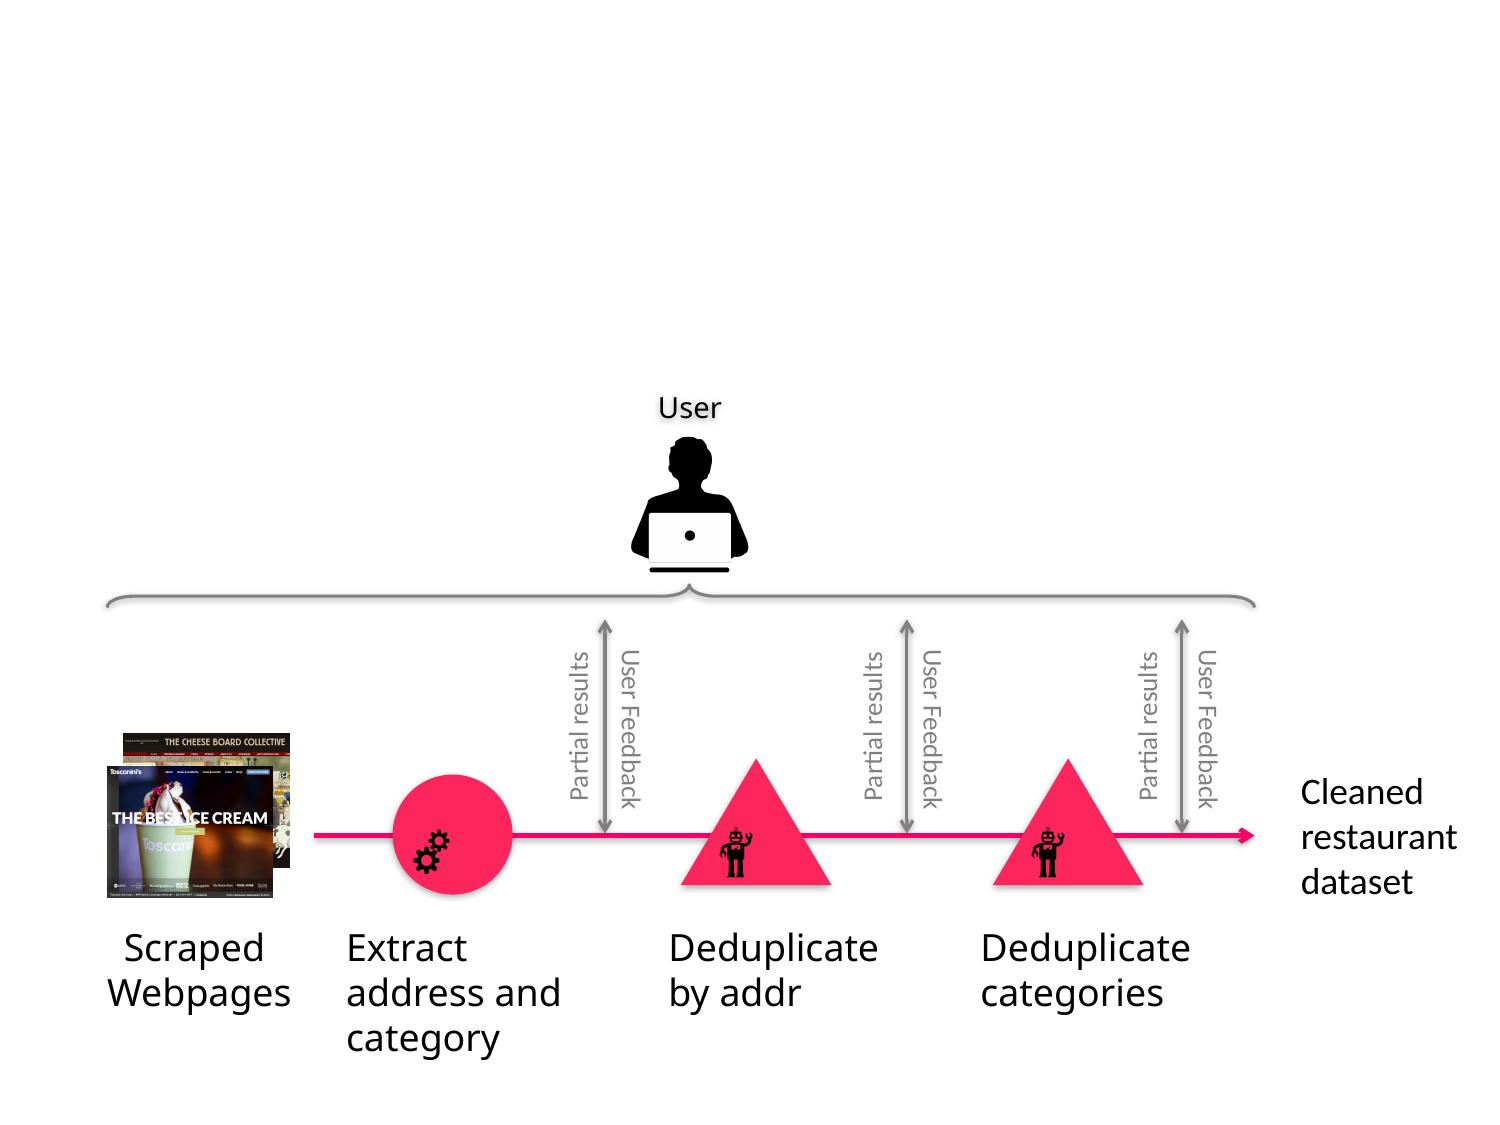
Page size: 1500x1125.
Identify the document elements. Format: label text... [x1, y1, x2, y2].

text_box Cleaned restaurant dataset [1286, 759, 1500, 910]
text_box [596, 357, 783, 595]
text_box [847, 618, 959, 834]
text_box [965, 758, 1214, 1023]
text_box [331, 774, 610, 1023]
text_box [653, 758, 902, 1023]
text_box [553, 618, 657, 834]
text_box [105, 733, 294, 1023]
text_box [1122, 618, 1234, 834]
text_box [105, 594, 1257, 609]
